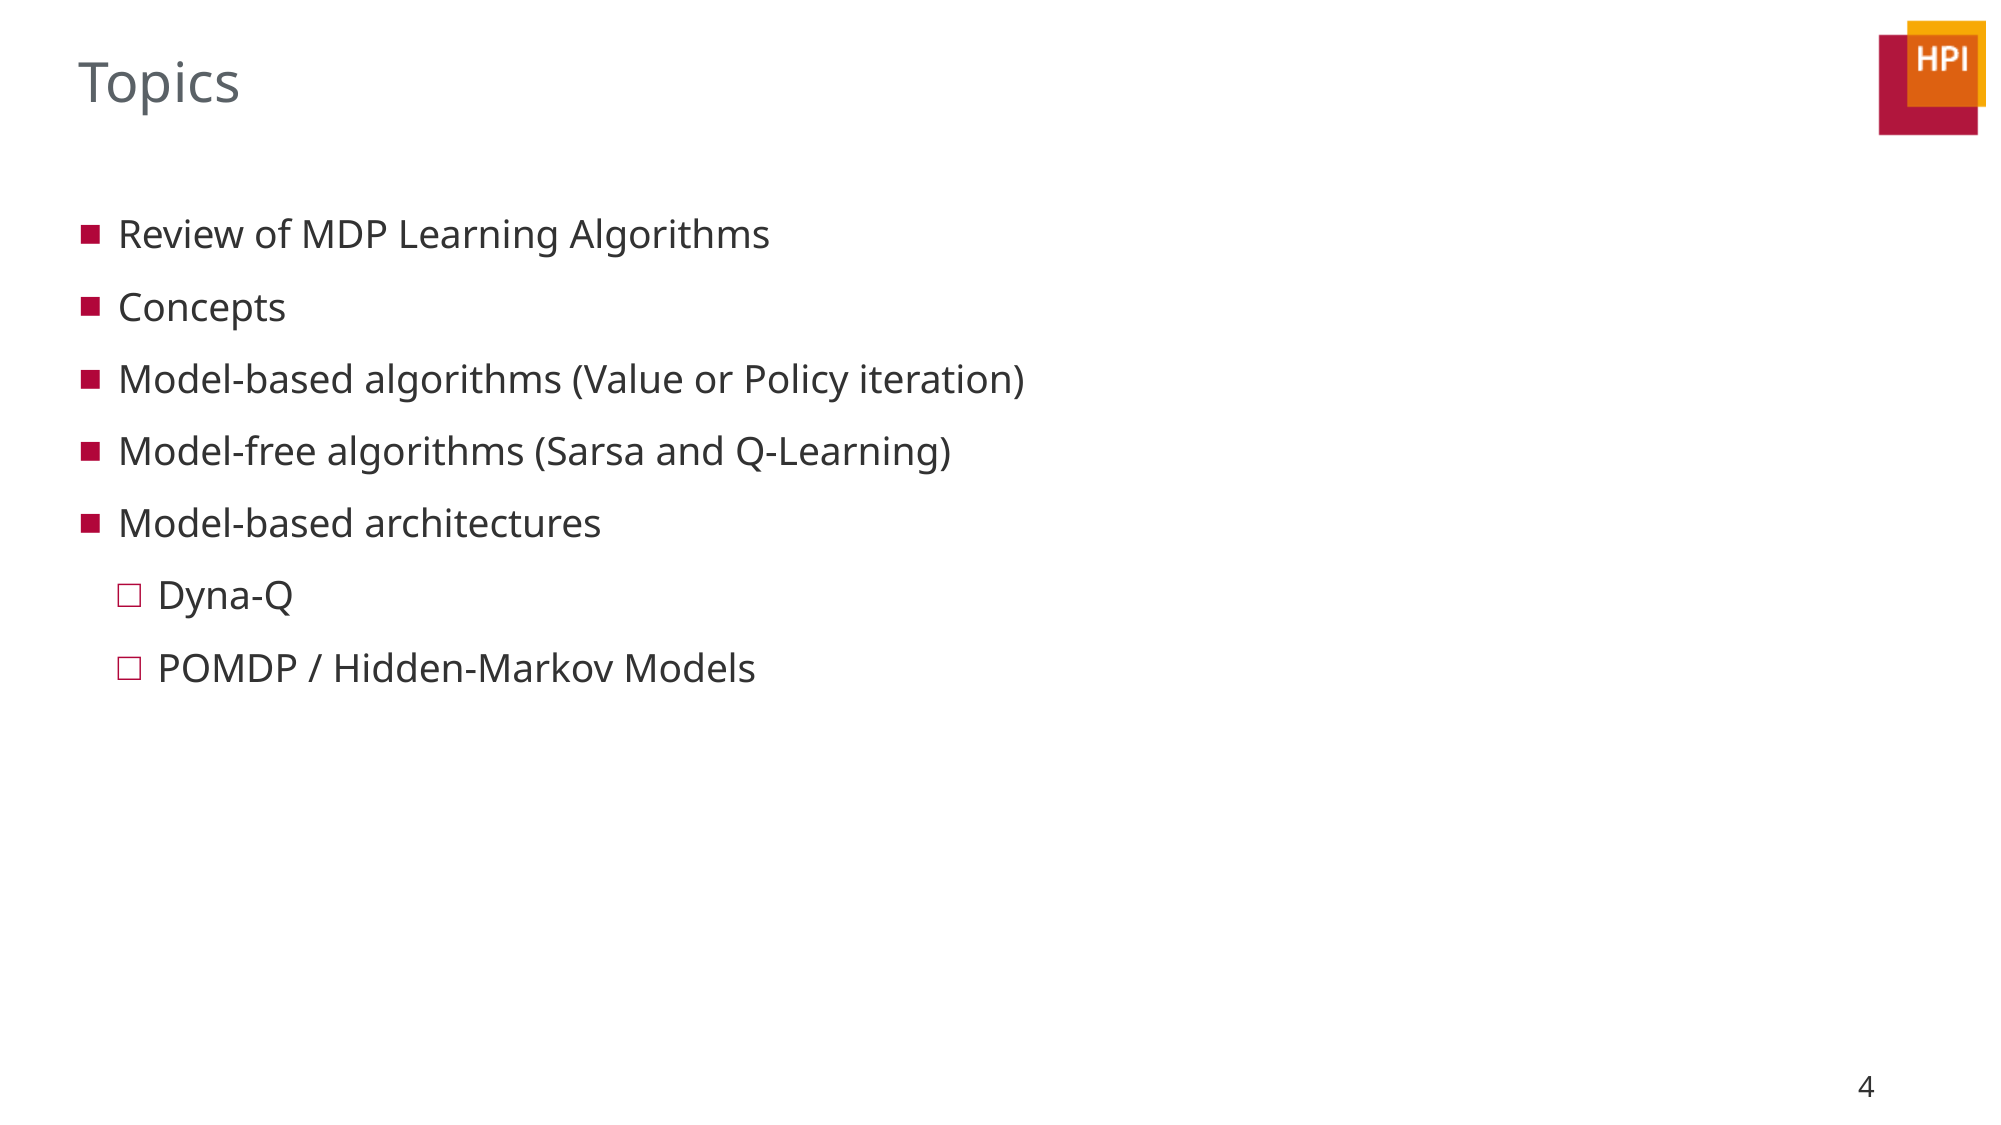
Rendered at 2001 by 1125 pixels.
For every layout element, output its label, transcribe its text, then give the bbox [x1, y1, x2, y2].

picture [1873, 18, 1986, 140]
list Review of MDP Learning Algorithms Concepts Model-based algorithms (Value or Policy iteration) Model-free algorithms (Sarsa and Q-Learning) Model-based architectures Dyna-Q POMDP / Hidden-Markov Models [78, 201, 1961, 694]
slide_number 4 [1840, 1070, 1961, 1109]
title Topics [78, 23, 1583, 115]
